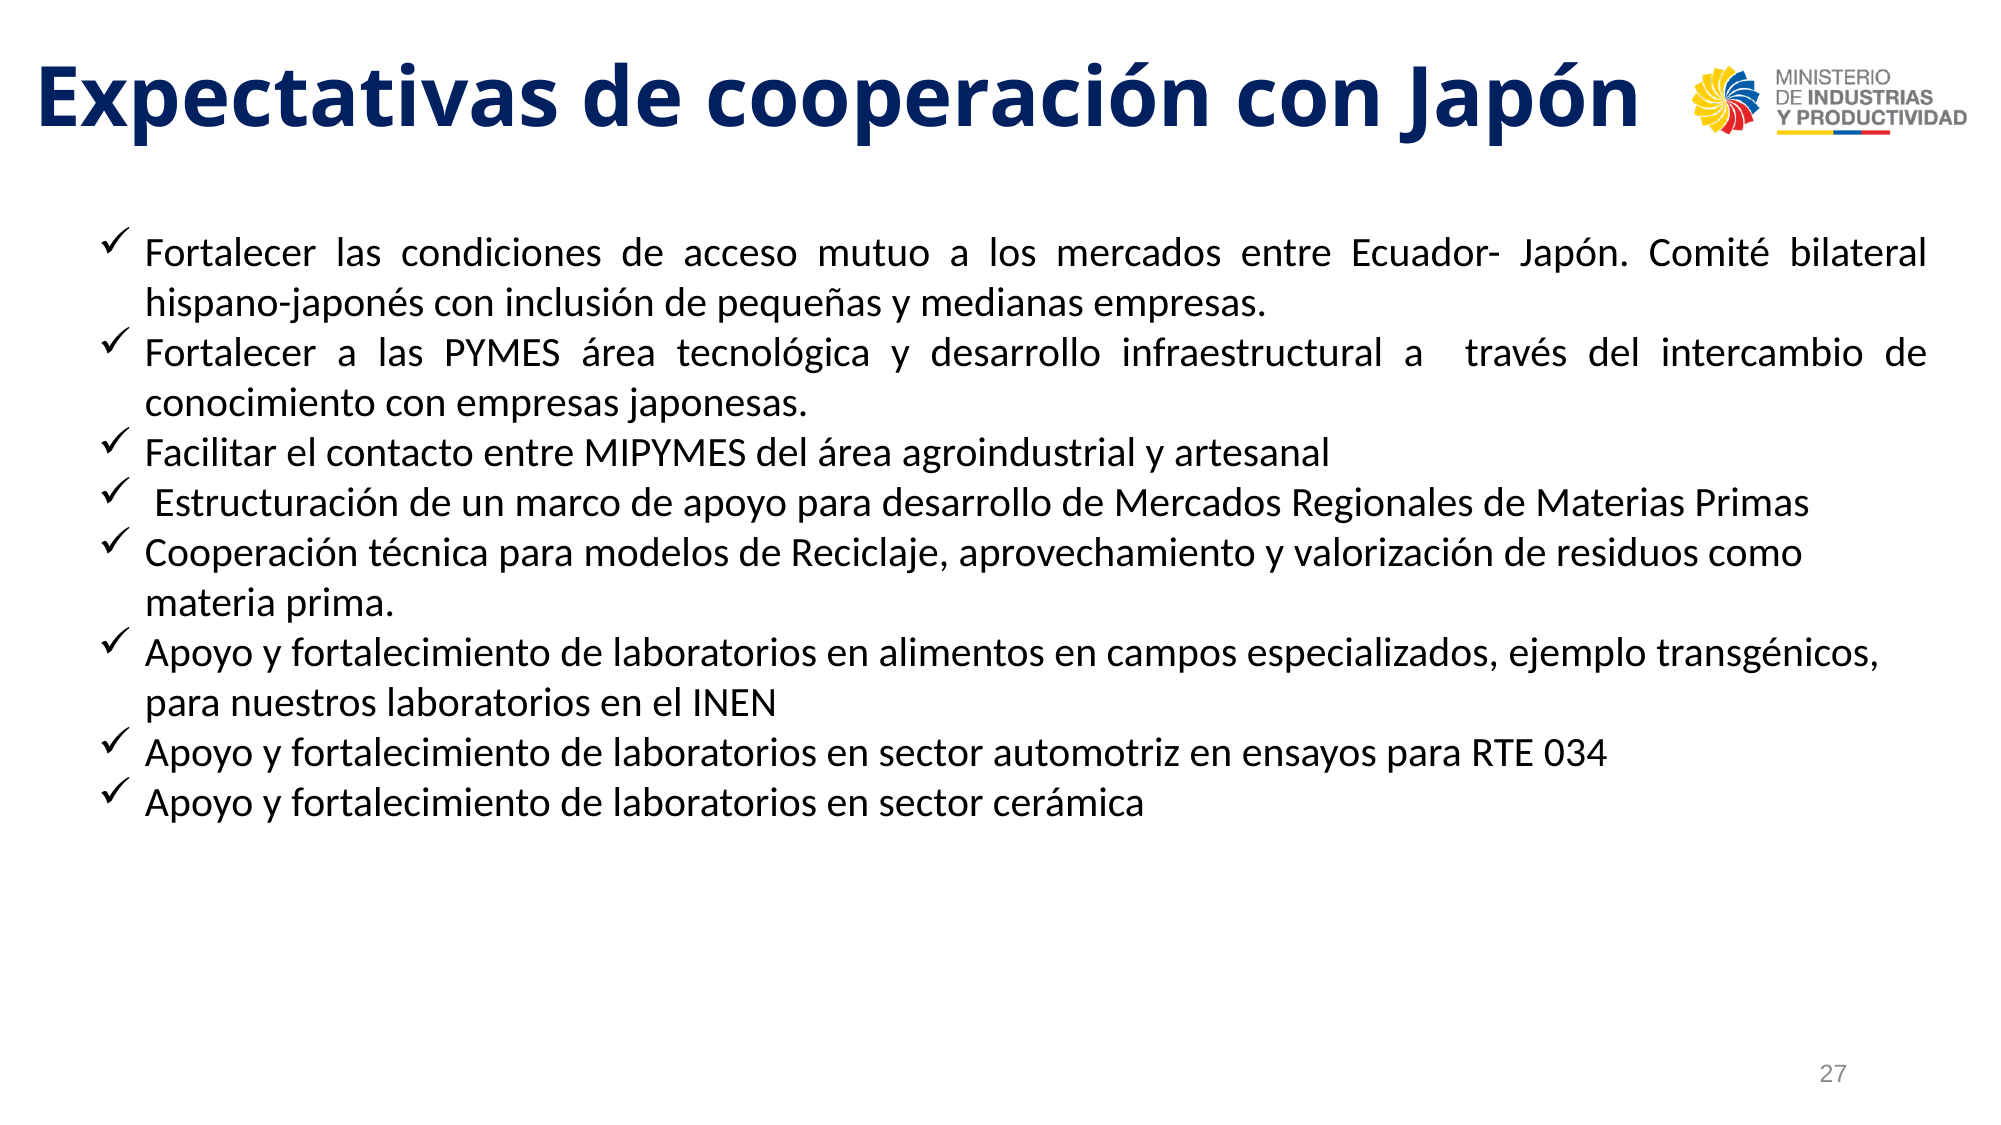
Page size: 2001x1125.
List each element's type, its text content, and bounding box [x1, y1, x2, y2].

slide_number 27 [1412, 1042, 1863, 1103]
title Expectativas de cooperación con Japón [19, 0, 1716, 202]
text_box Fortalecer las condiciones de acceso mutuo a los mercados entre Ecuador- Japón. Comité bilateral hispano-japonés con inclusión de pequeñas y medianas empresas. Fortalecer a las PYMES área tecnológica y desarrollo infraestructural a través del intercambio de conocimiento con empresas japonesas. Facilitar el contacto entre MIPYMES del área agroindustrial y artesanal Estructuración de un marco de apoyo para desarrollo de Mercados Regionales de Materias Primas Cooperación técnica para modelos de Reciclaje, aprovechamiento y valorización de residuos como materia prima. Apoyo y fortalecimiento de laboratorios en alimentos en campos especializados, ejemplo transgénicos, para nuestros laboratorios en el INEN Apoyo y fortalecimiento de laboratorios en sector automotriz en ensayos para RTE 034 Apoyo y fortalecimiento de laboratorios en sector cerámica [83, 167, 1944, 883]
picture [1657, 32, 2000, 168]
